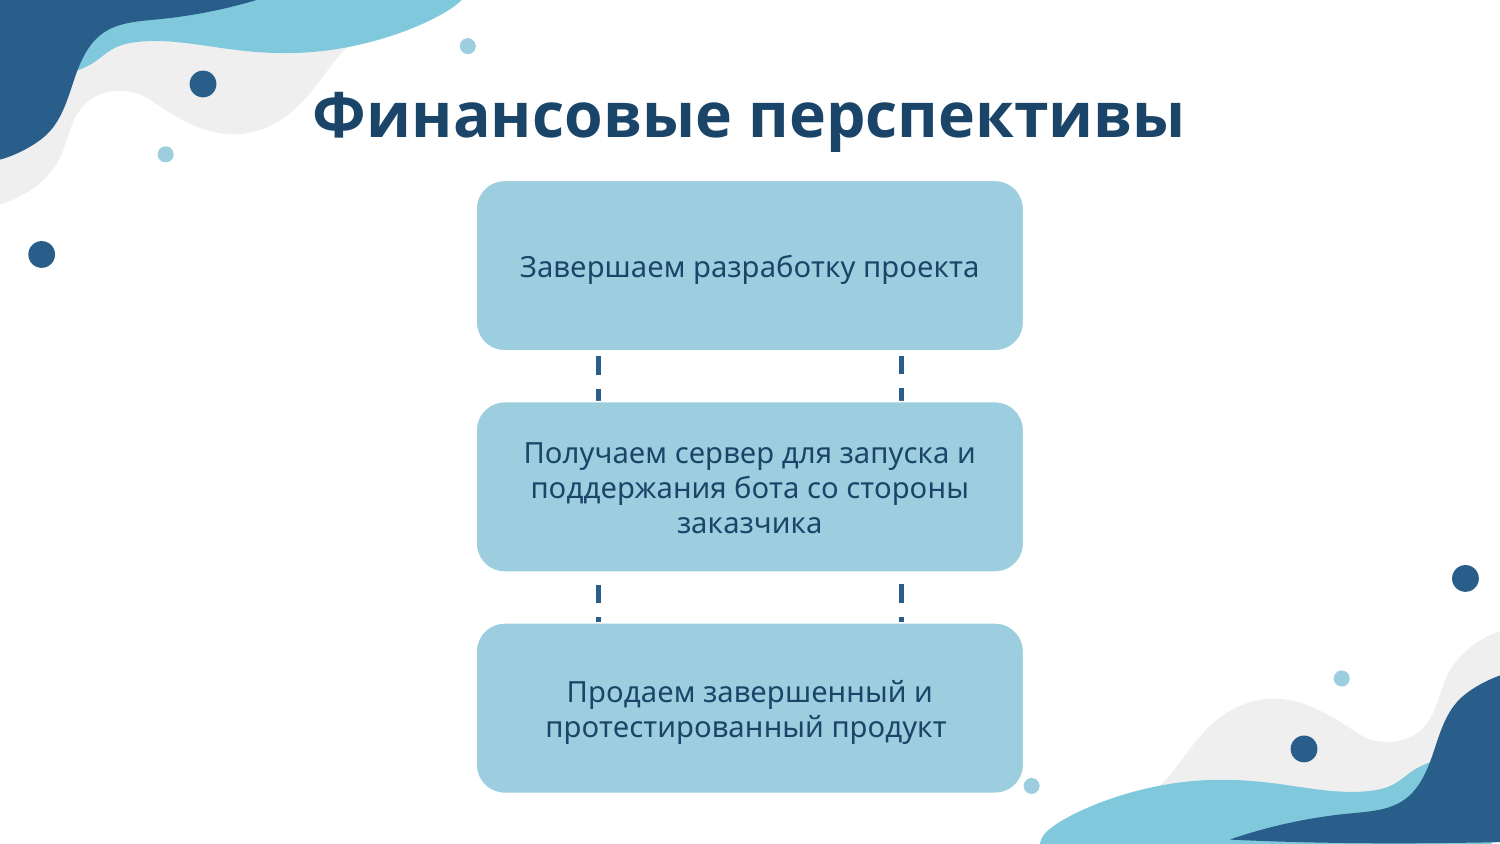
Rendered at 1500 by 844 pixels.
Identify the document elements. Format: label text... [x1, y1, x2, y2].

text_box Получаем сервер для запуска и поддержания бота со стороны заказчика [476, 401, 593, 573]
text_box Получаем сервер для запуска и поддержания бота со стороны заказчика [602, 401, 897, 573]
title Финансовые перспективы [88, 59, 1412, 154]
text_box Получаем сервер для запуска и поддержания бота со стороны заказчика [906, 401, 1024, 573]
text_box Продаем завершенный и протестированный продукт [476, 622, 1024, 794]
text_box Завершаем разработку проекта [476, 180, 1024, 351]
